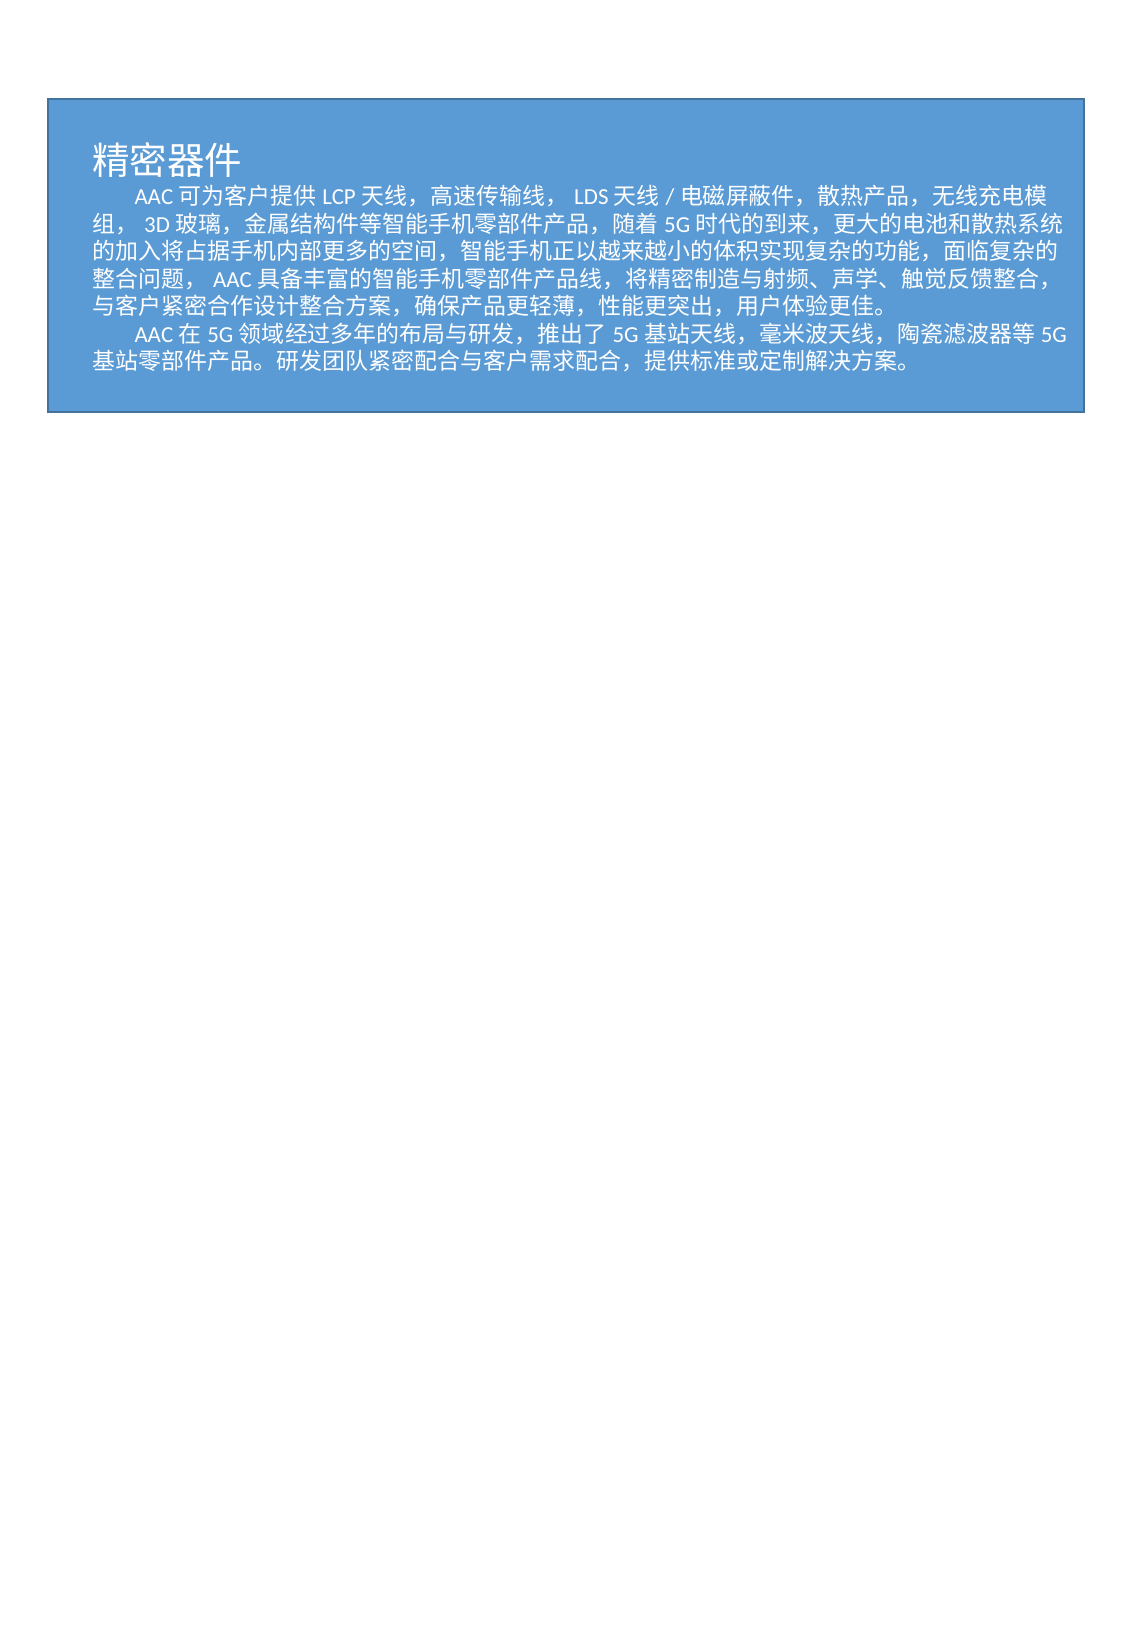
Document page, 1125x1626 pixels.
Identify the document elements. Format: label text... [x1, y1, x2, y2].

text_box 精密器件 AAC可为客户提供LCP天线，高速传输线，LDS天线/电磁屏蔽件，散热产品，无线充电模组，3D玻璃，金属结构件等智能手机零部件产品，随着5G时代的到来，更大的电池和散热系统的加入将占据手机内部更多的空间，智能手机正以越来越小的体积实现复杂的功能，面临复杂的整合问题，AAC具备丰富的智能手机零部件产品线，将精密制造与射频、声学、触觉反馈整合，与客户紧密合作设计整合方案，确保产品更轻薄，性能更突出，用户体验更佳。 AAC在5G领域经过多年的布局与研发，推出了5G基站天线，毫米波天线，陶瓷滤波器等5G基站零部件产品。研发团队紧密配合与客户需求配合，提供标准或定制解决方案。 [47, 98, 1085, 413]
